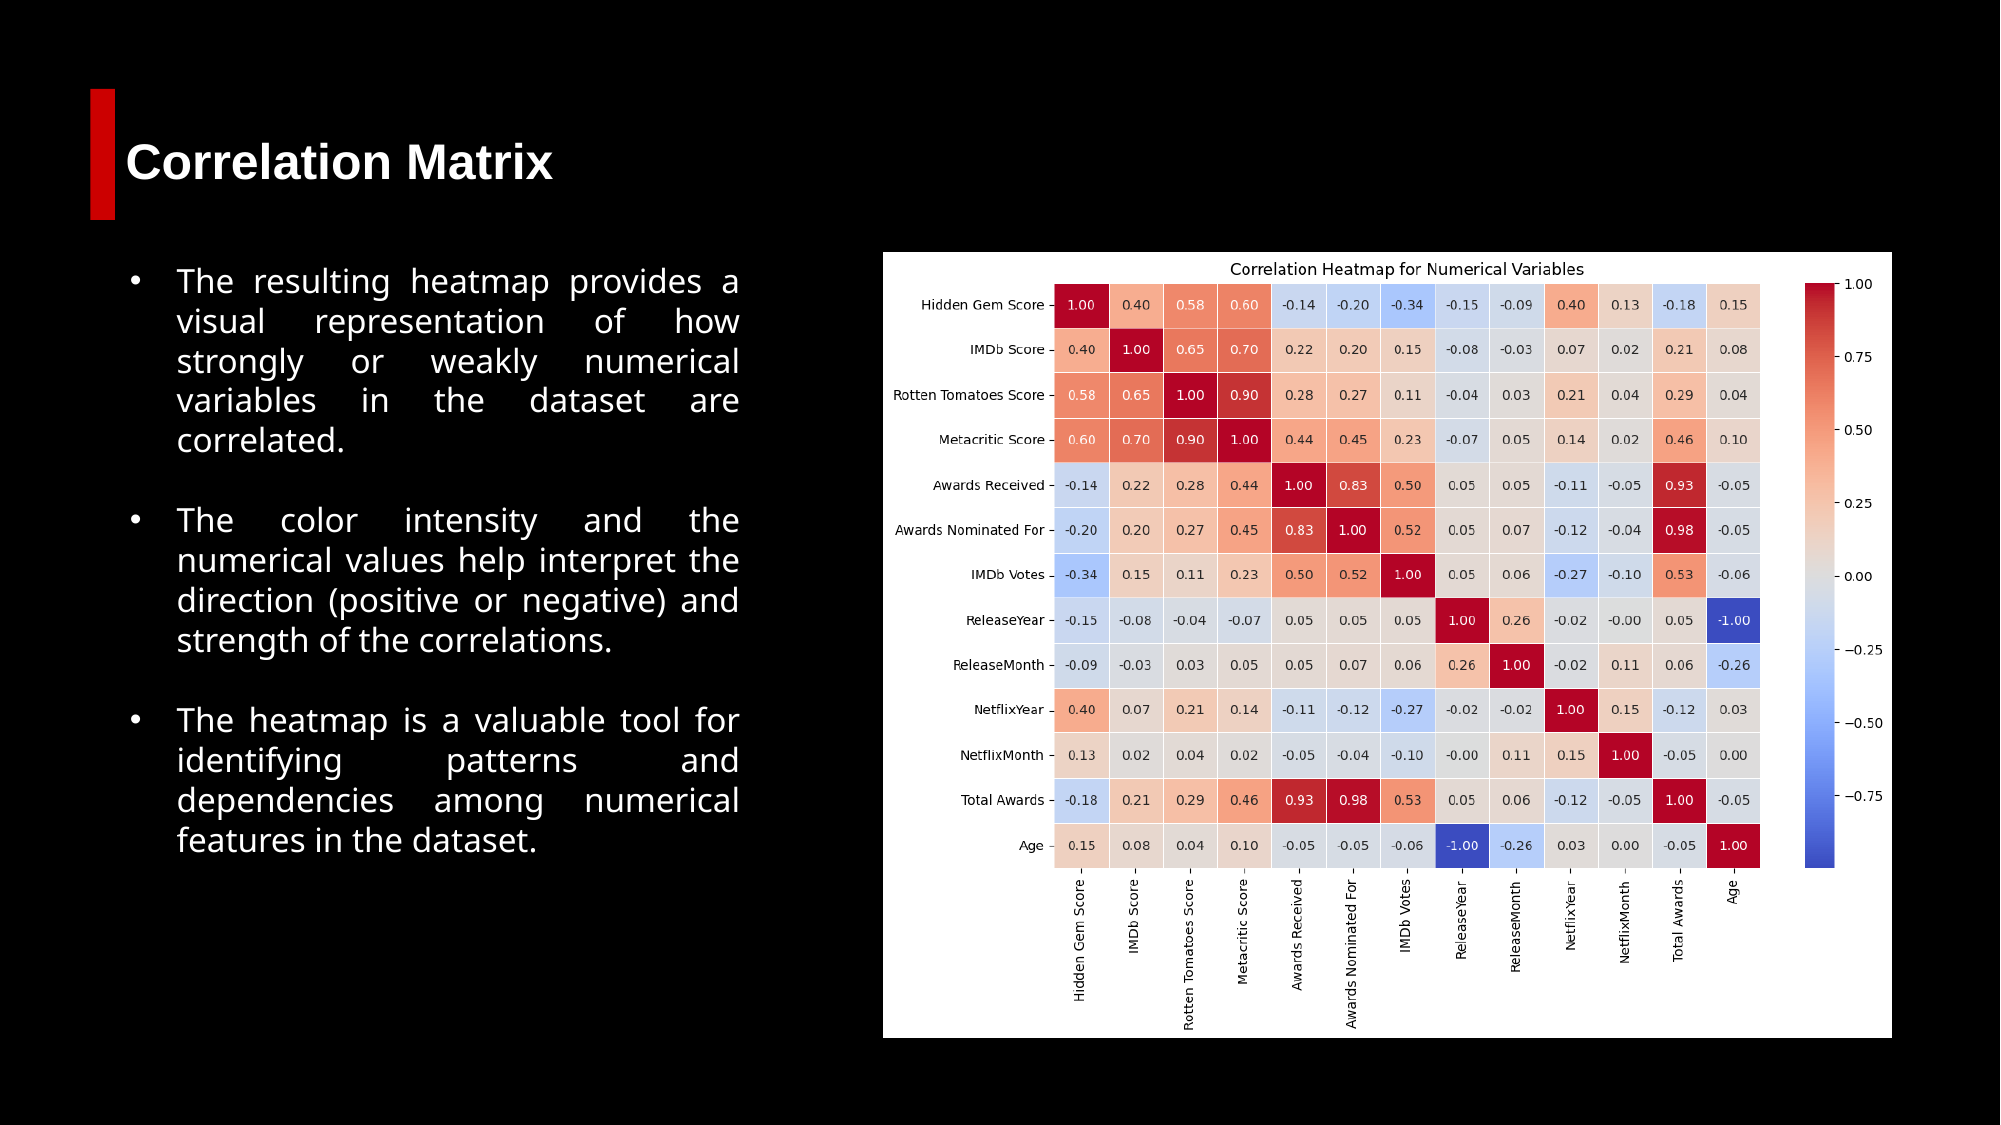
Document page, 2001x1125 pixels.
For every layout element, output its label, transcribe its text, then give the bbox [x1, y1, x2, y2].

text_box The resulting heatmap provides a visual representation of how strongly or weakly numerical variables in the dataset are correlated. The color intensity and the numerical values help interpret the direction (positive or negative) and strength of the correlations. The heatmap is a valuable tool for identifying patterns and dependencies among numerical features in the dataset. [115, 252, 756, 906]
text_box [89, 88, 116, 221]
text_box Correlation Matrix [125, 66, 1388, 253]
picture [883, 252, 1892, 1038]
